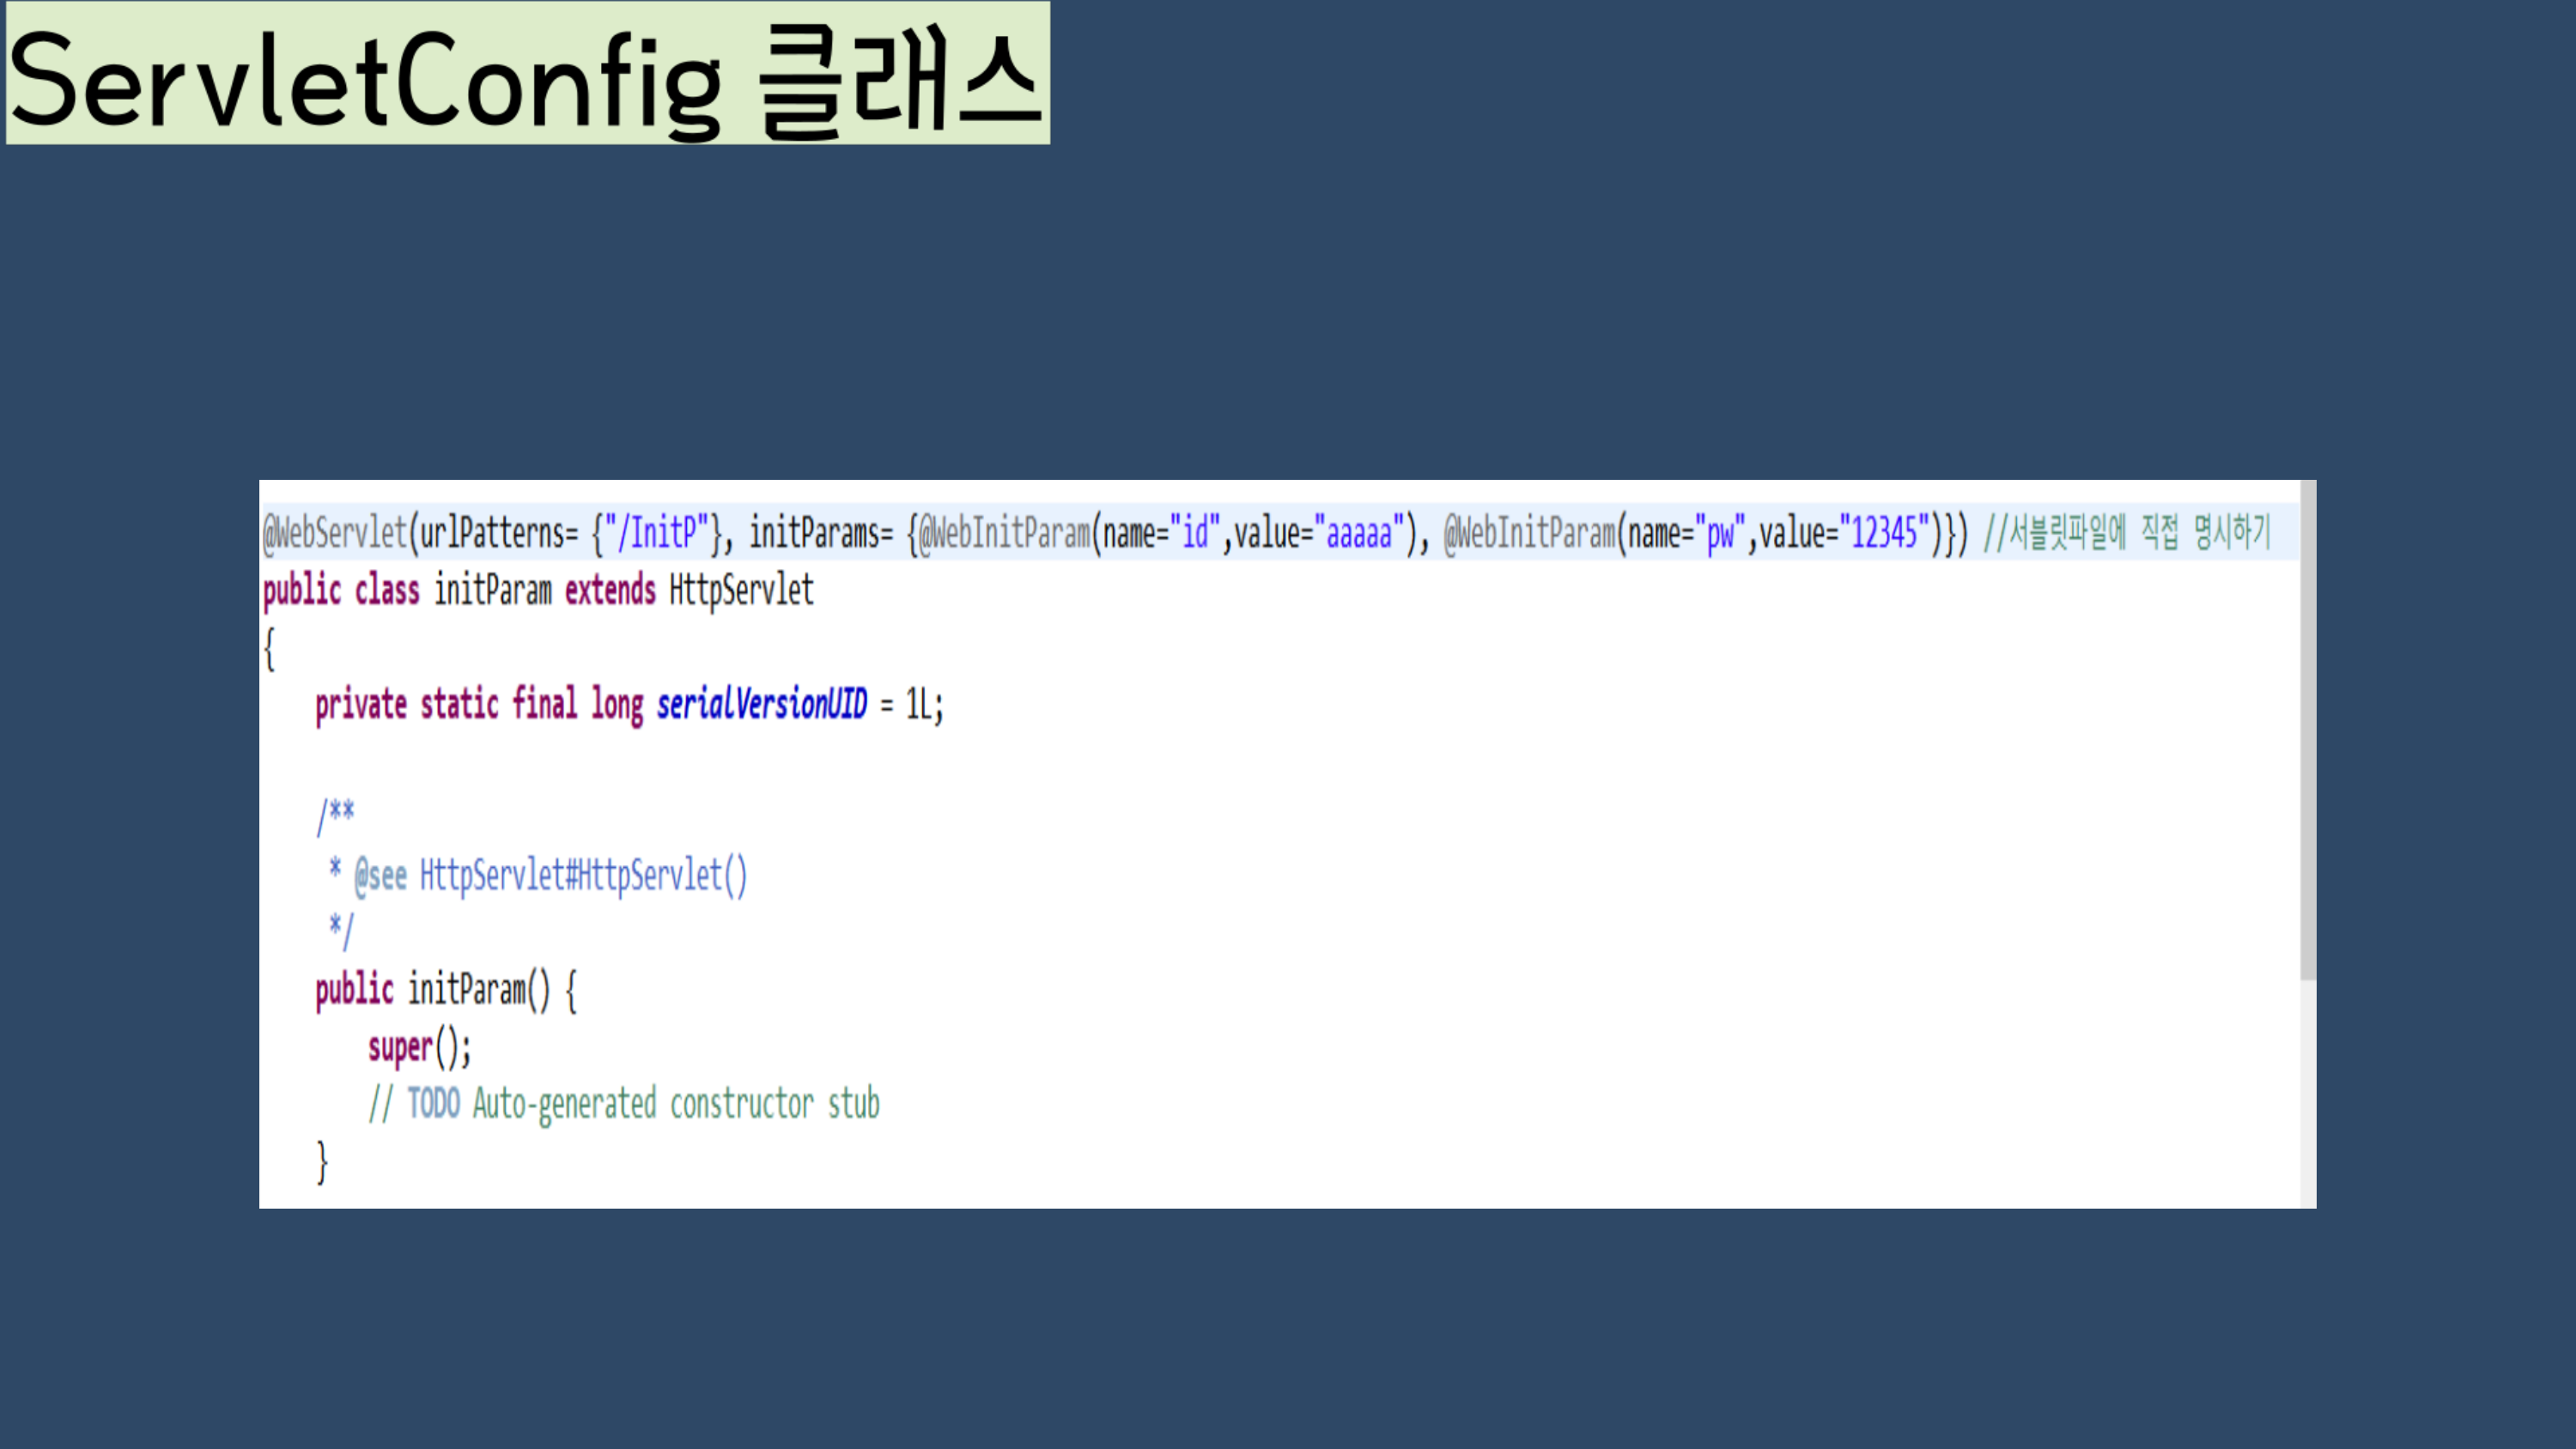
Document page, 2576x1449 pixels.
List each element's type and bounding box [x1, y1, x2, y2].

picture [0, 0, 1101, 204]
text_box [259, 480, 2317, 1210]
